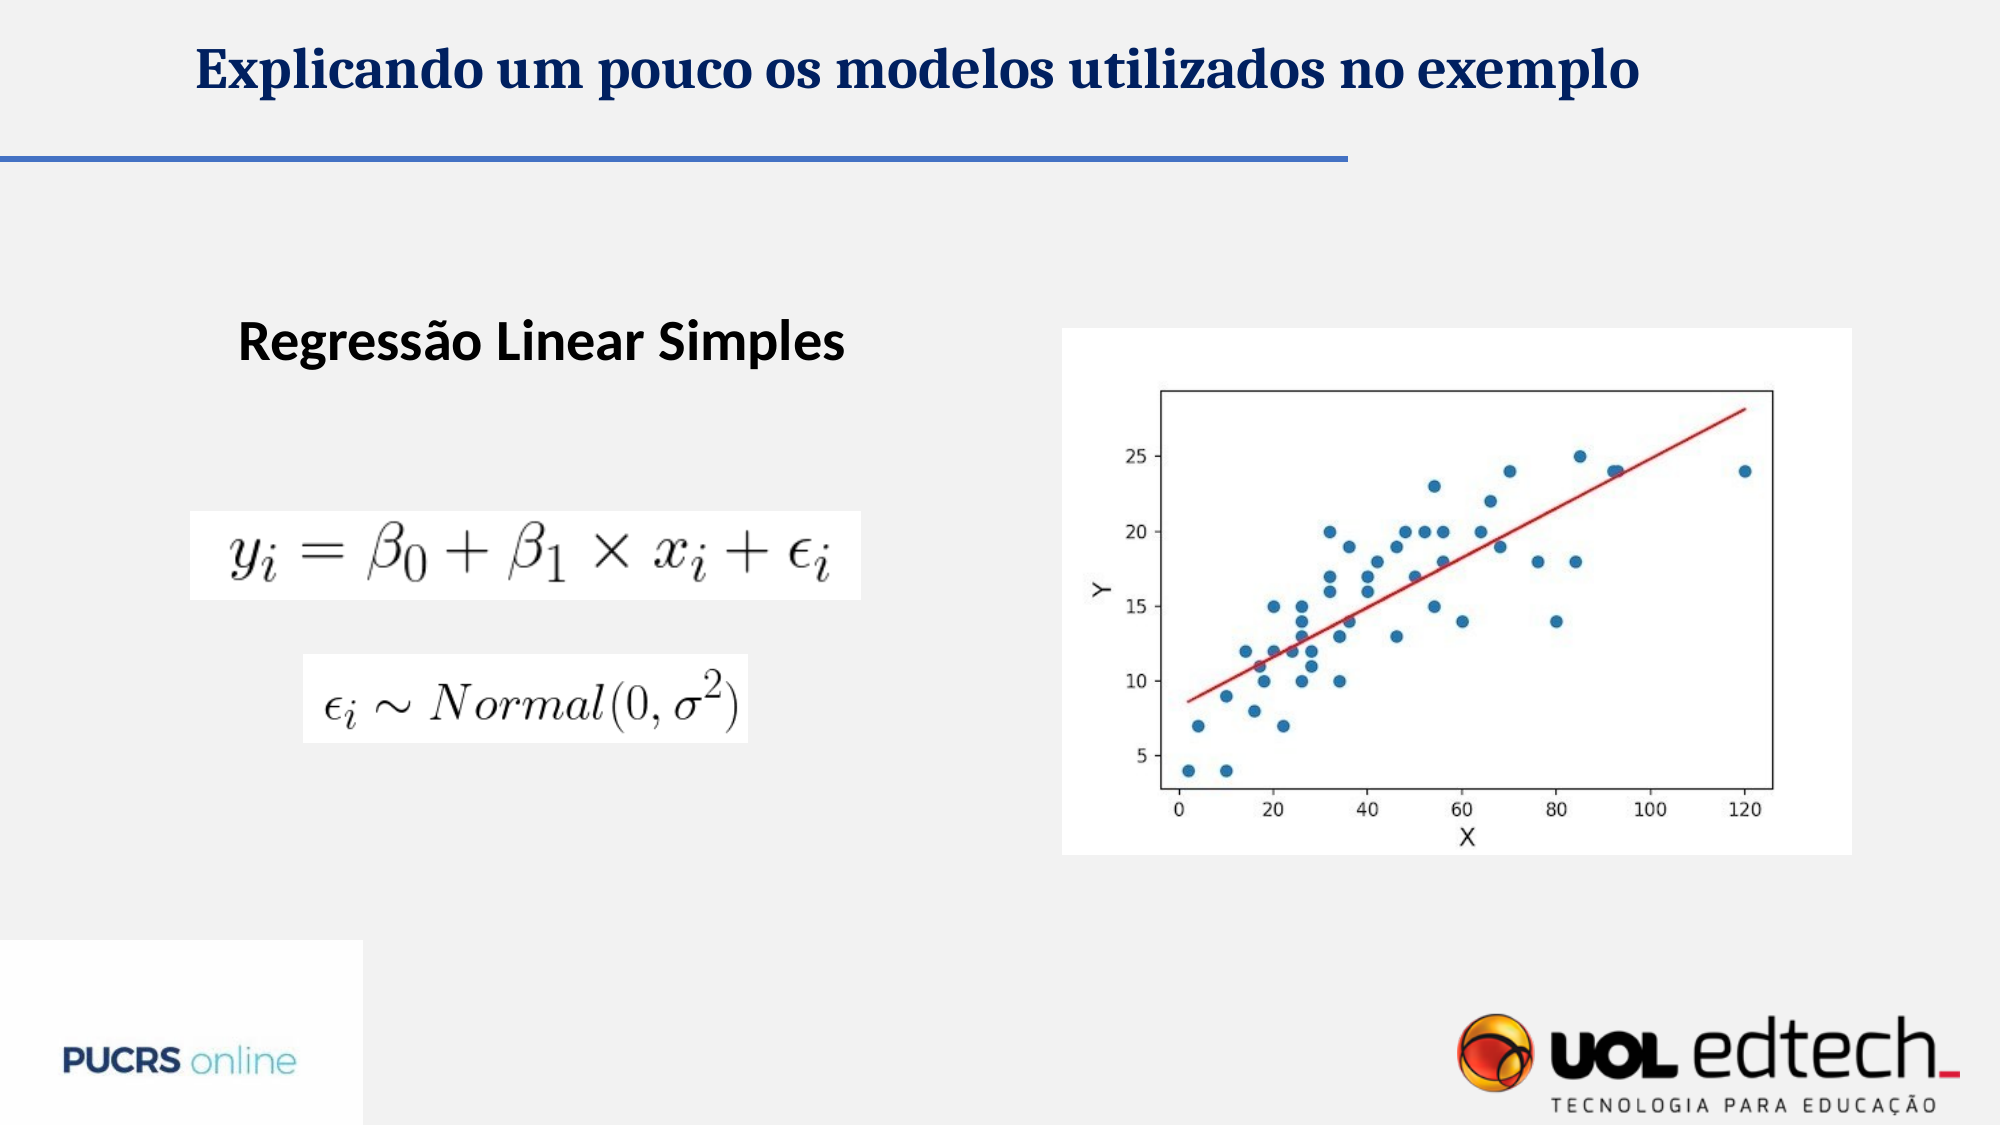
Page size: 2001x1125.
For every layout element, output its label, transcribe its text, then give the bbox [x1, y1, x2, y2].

text_box Regressão Linear Simples [147, 294, 938, 457]
picture [0, 940, 363, 1125]
text_box Explicando um pouco os modelos utilizados no exemplo [181, 23, 1752, 108]
picture [190, 511, 861, 600]
picture [303, 654, 748, 743]
picture [1457, 1010, 1960, 1125]
picture [1062, 328, 1852, 855]
